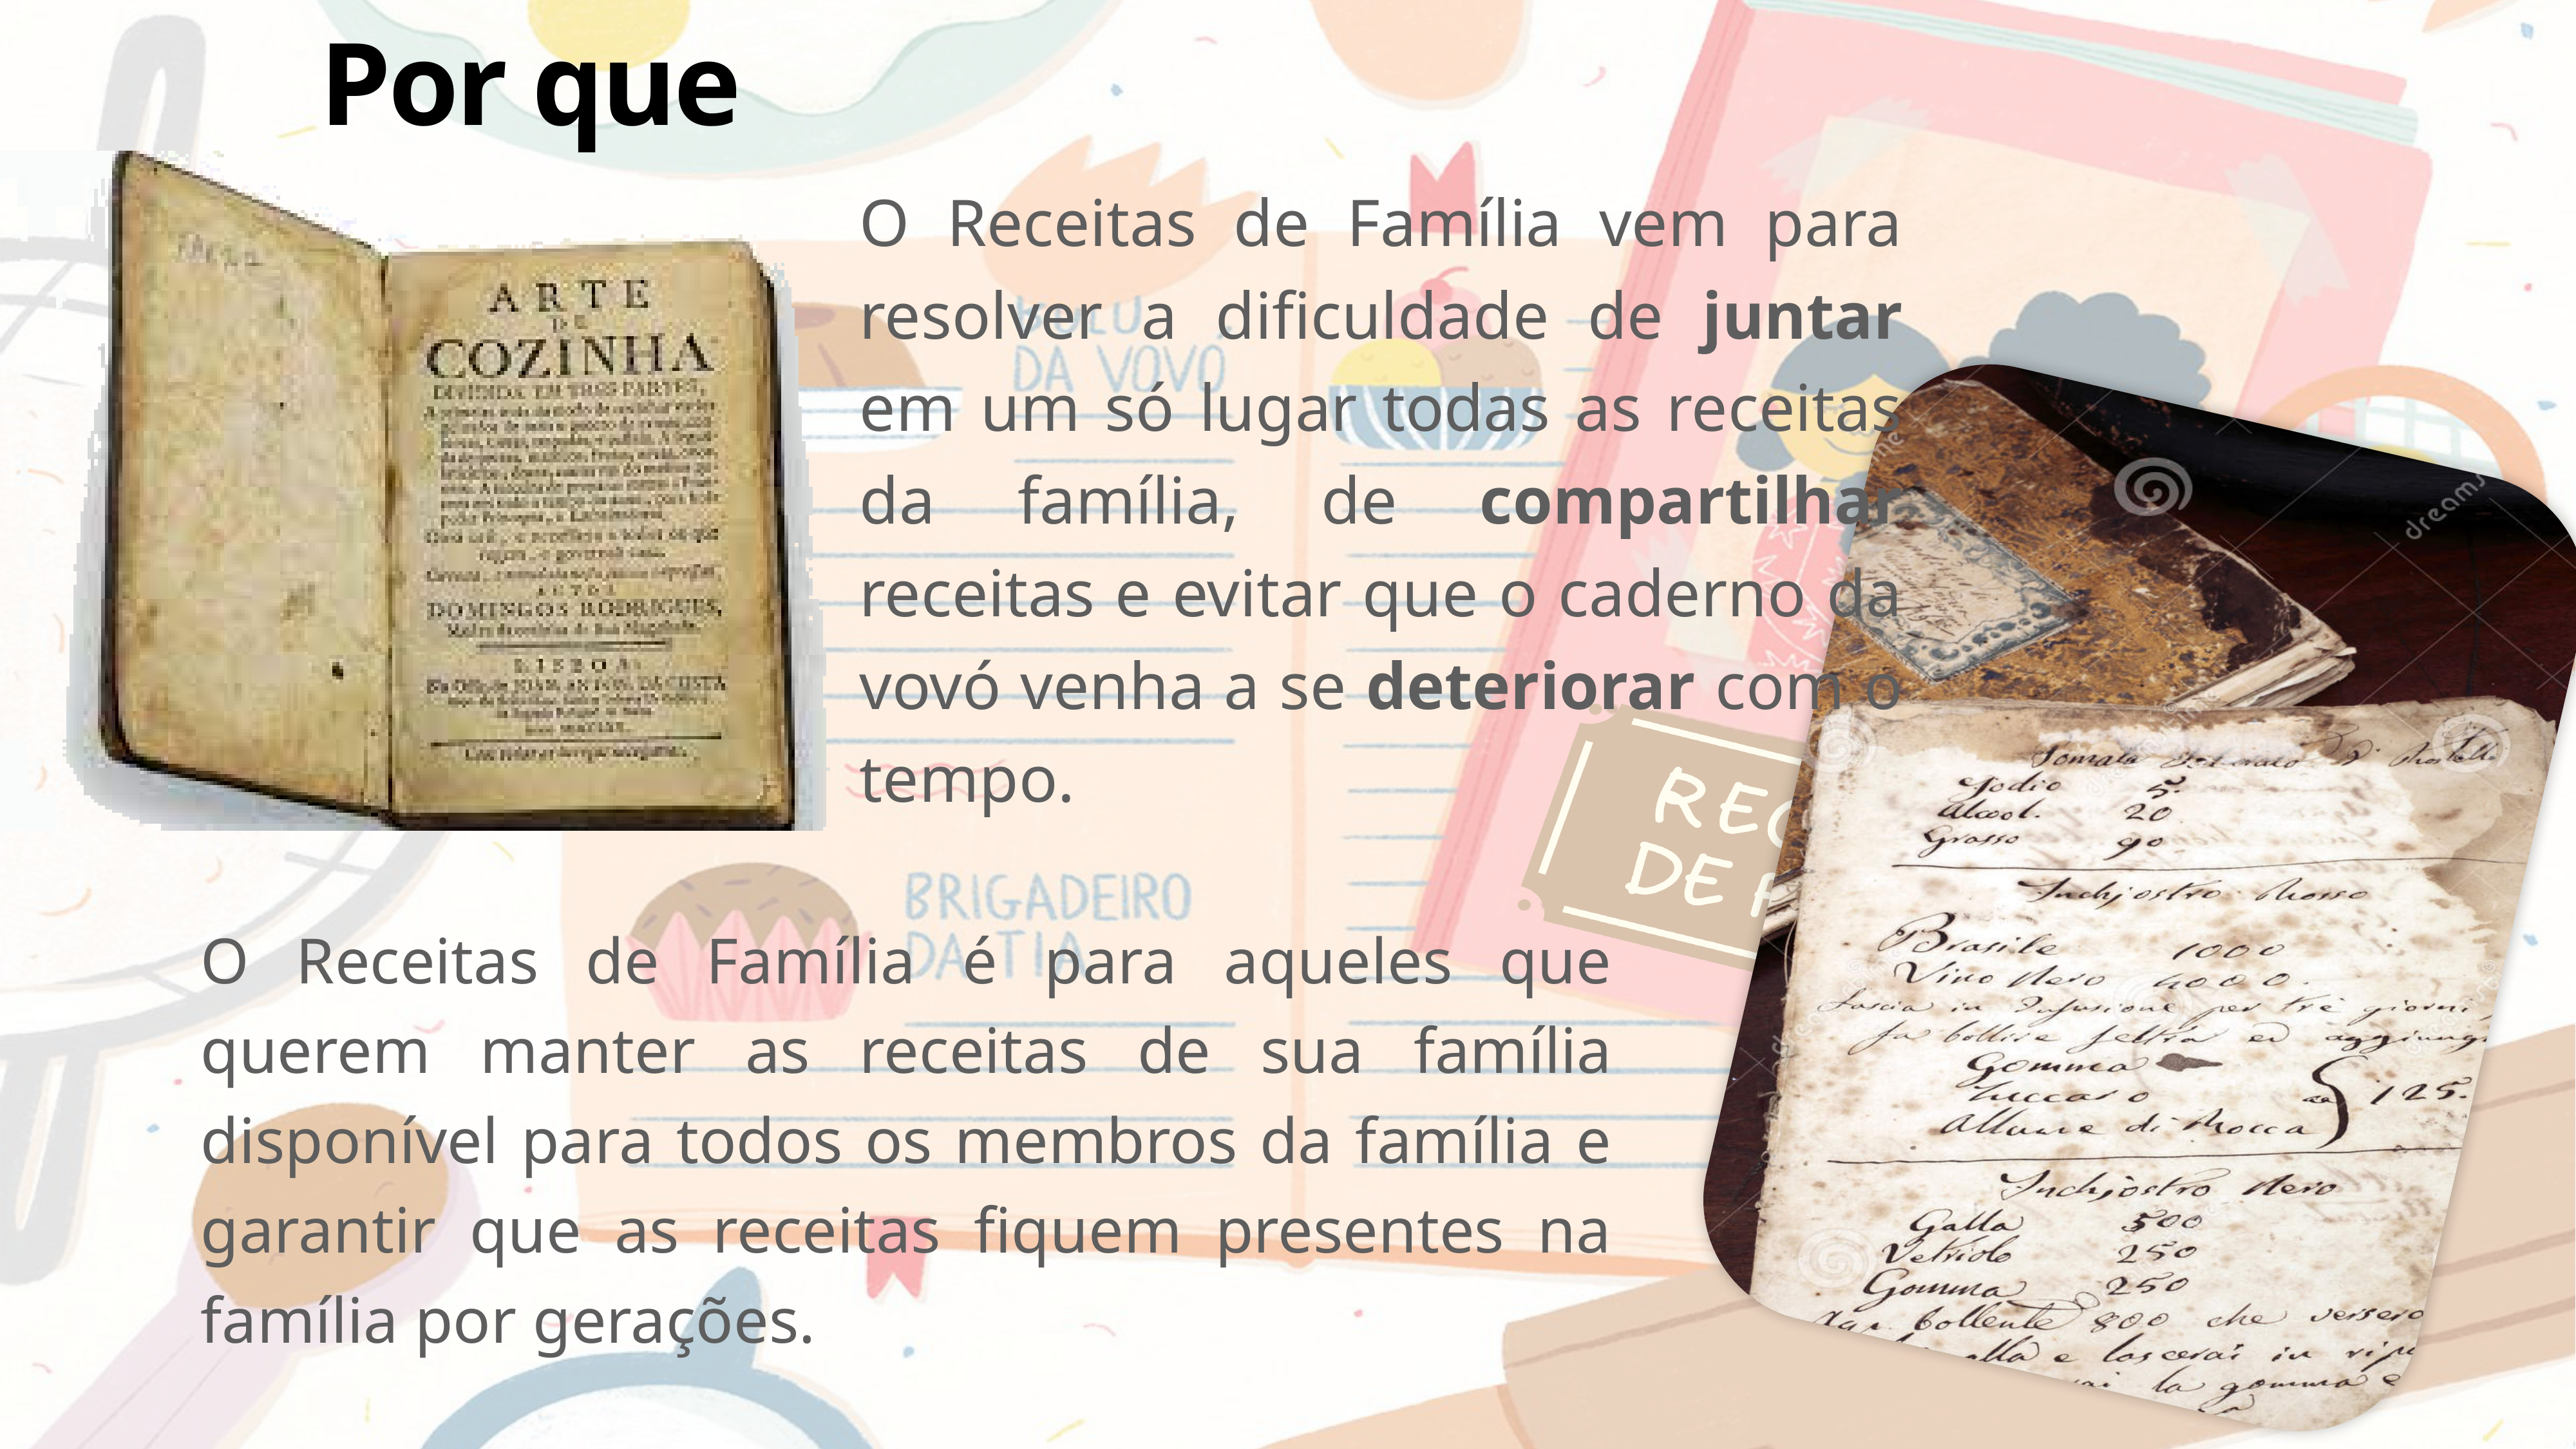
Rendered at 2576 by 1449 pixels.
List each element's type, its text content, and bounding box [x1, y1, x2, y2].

picture [0, 151, 907, 831]
title Por que [314, 32, 2576, 185]
picture [1703, 364, 2576, 1432]
list O Receitas de Família é para aqueles que querem manter as receitas de sua família disponível para todos os membros da família e garantir que as receitas fiquem presentes na família por gerações. [194, 900, 1620, 1365]
text_box O Receitas de Família vem para resolver a dificuldade de juntar em um só lugar todas as receitas da família, de compartilhar receitas e evitar que o caderno da vovó venha a se deteriorar com o tempo. [907, 161, 1913, 820]
